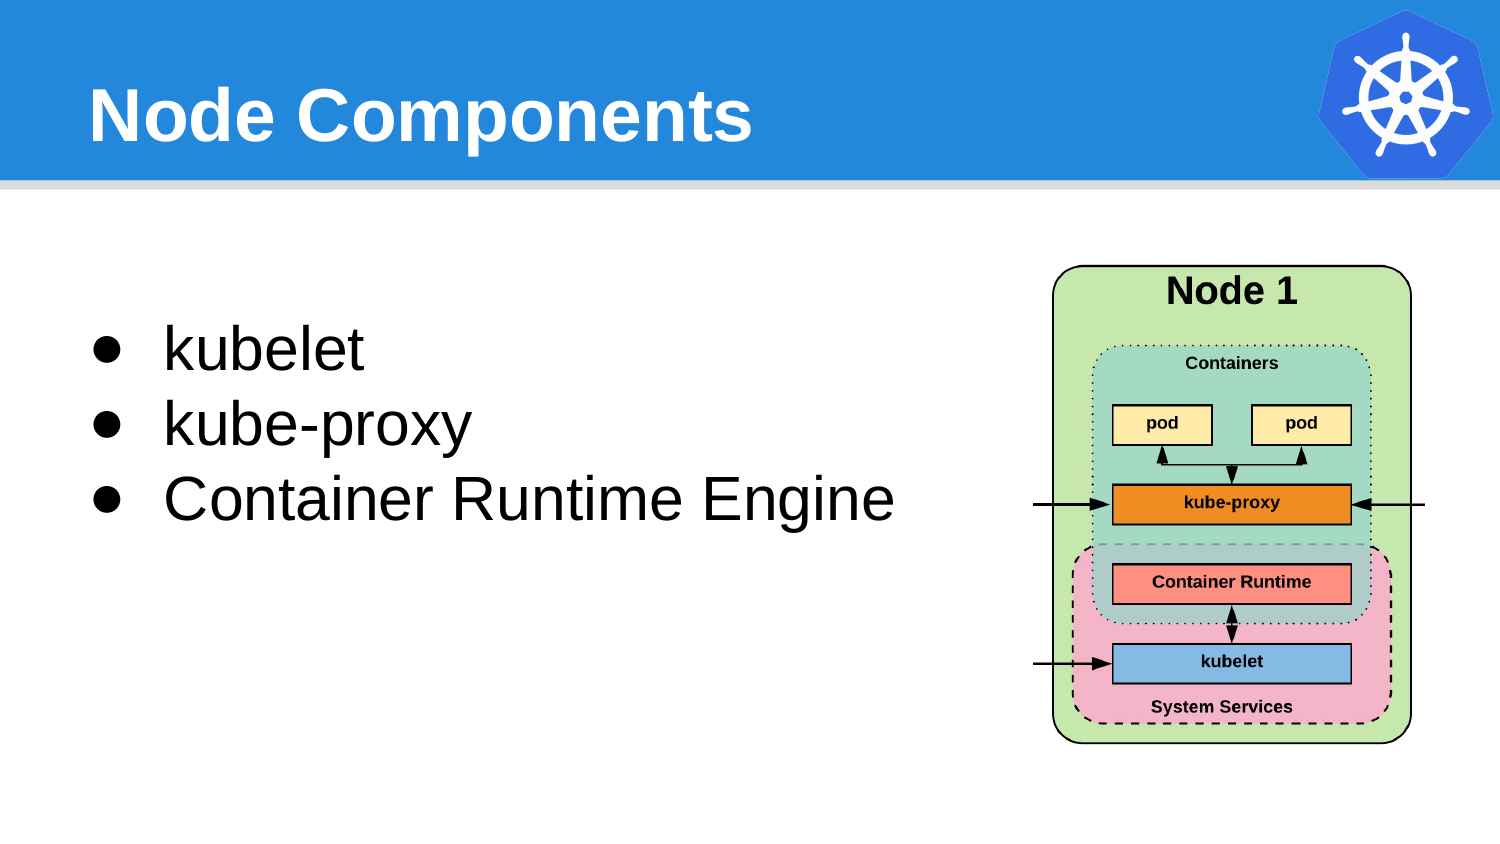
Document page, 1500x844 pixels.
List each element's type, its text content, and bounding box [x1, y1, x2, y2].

title Node Components [86, 64, 758, 208]
picture [1318, 7, 1494, 182]
picture [1033, 248, 1426, 757]
text_box kubelet kube-proxy Container Runtime Engine [86, 306, 899, 534]
